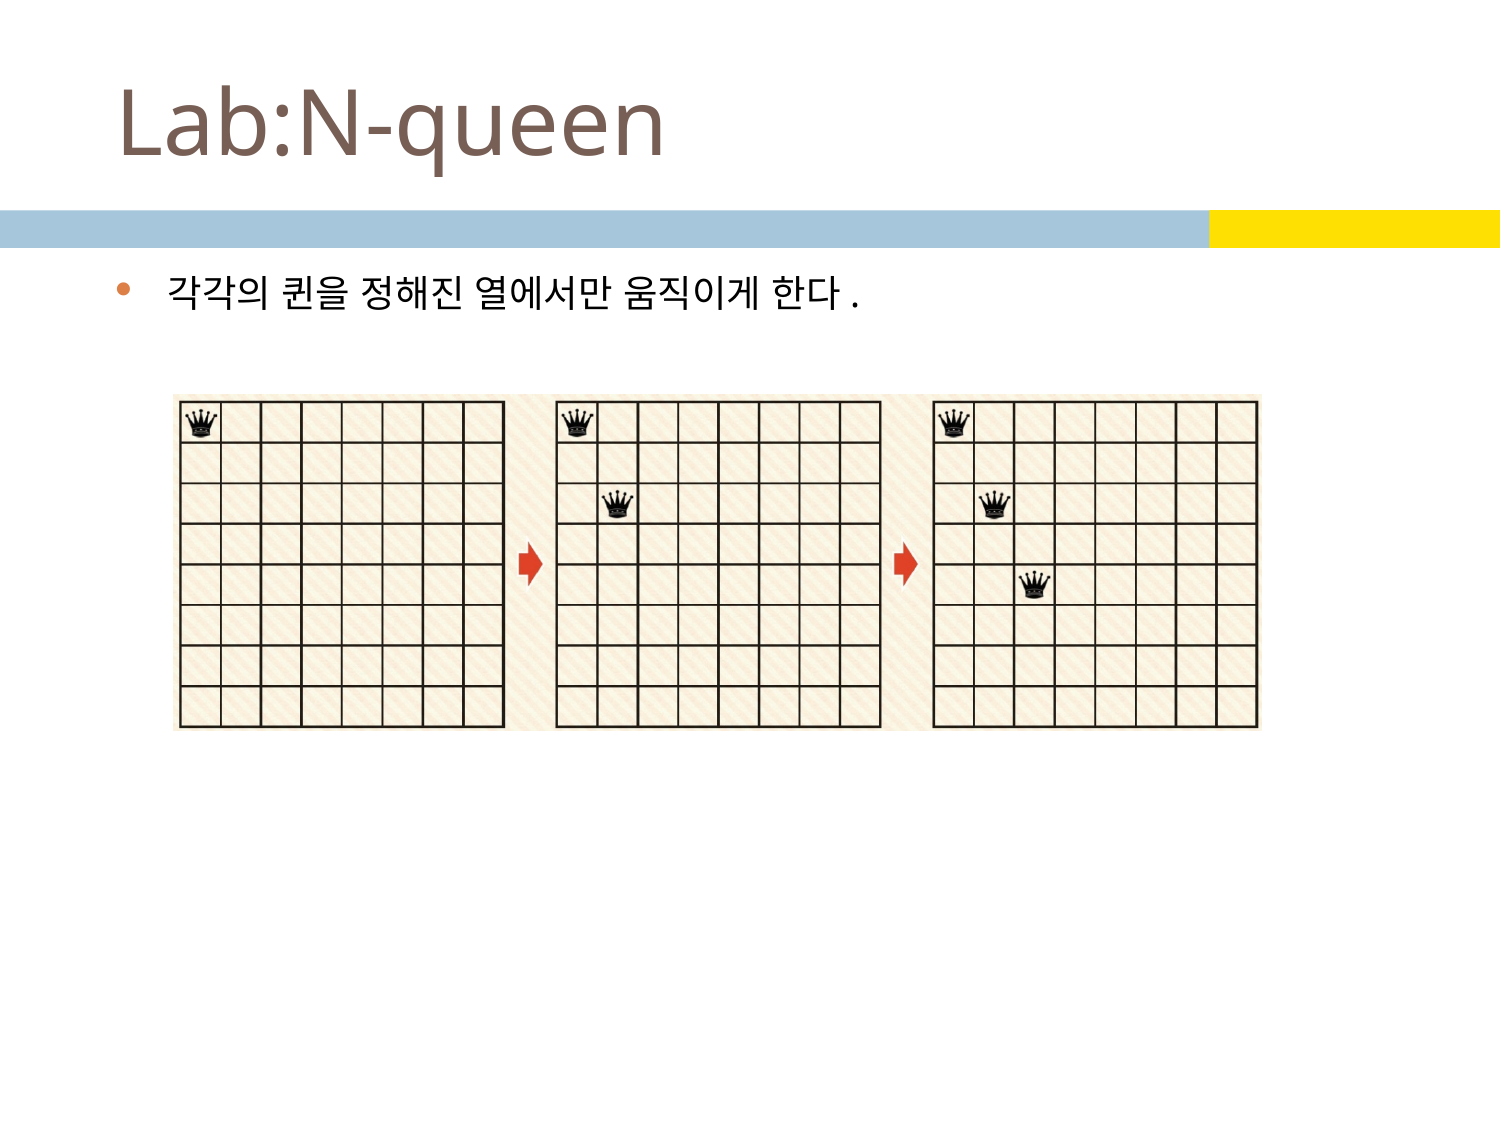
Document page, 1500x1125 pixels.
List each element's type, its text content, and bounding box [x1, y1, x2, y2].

picture [173, 394, 1262, 731]
list 각각의 퀸을 정해진 열에서만 움직이게 한다. [100, 262, 1438, 1000]
title Lab:N-queen [100, 37, 1438, 200]
